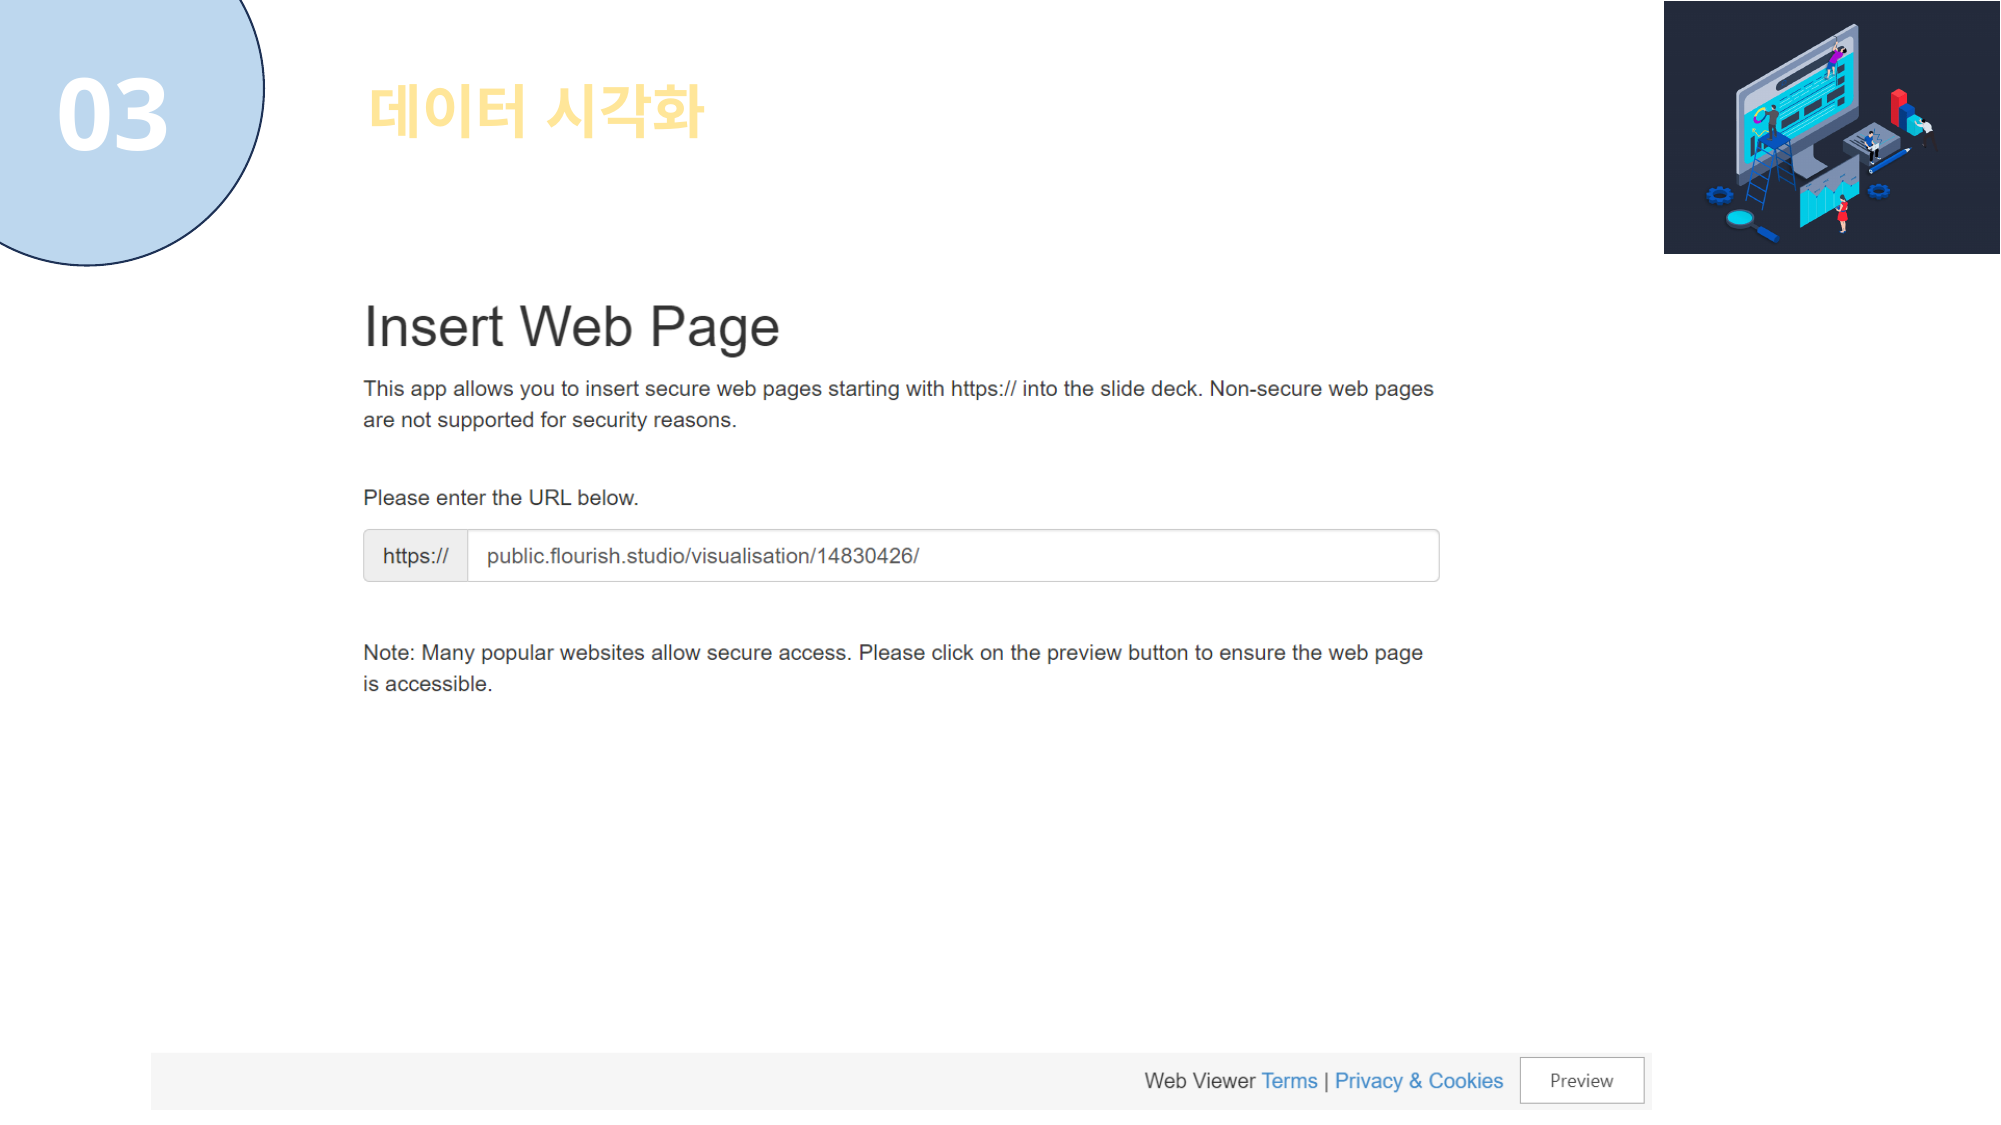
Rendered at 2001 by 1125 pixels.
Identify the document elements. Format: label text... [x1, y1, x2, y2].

text_box [0, 0, 266, 267]
picture [1664, 1, 2000, 254]
picture [151, 265, 1652, 1110]
text_box 데이터 시각화 [354, 68, 1449, 153]
text_box 03 [41, 42, 239, 178]
